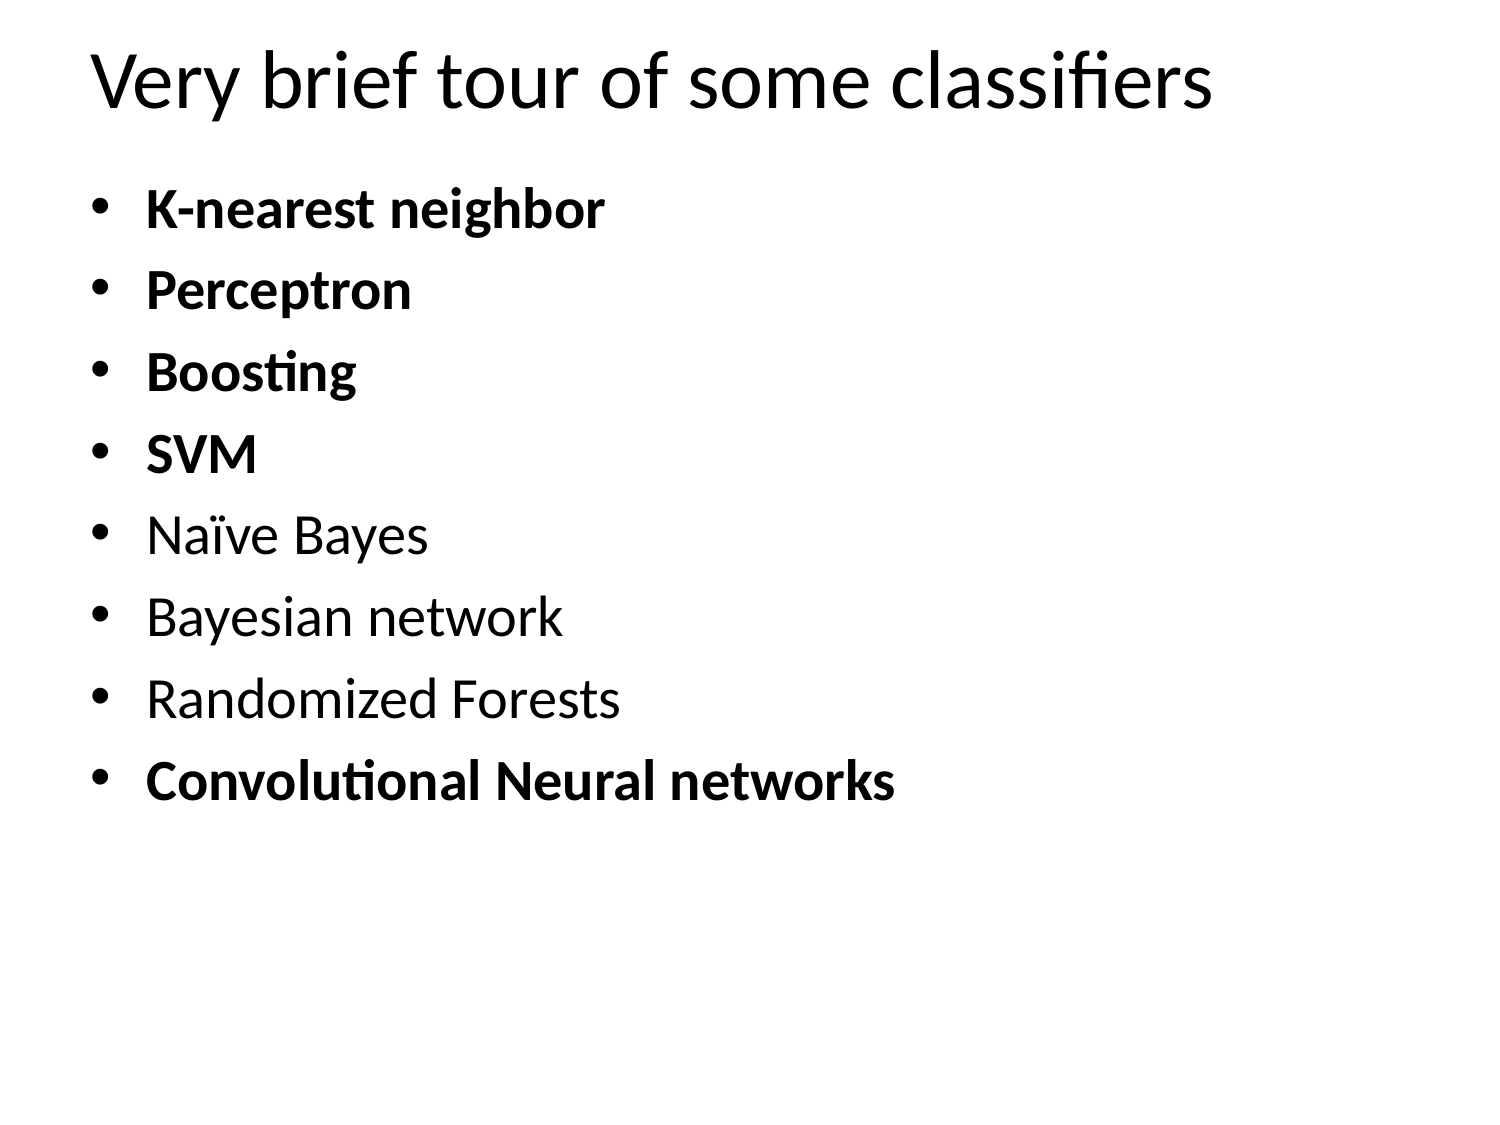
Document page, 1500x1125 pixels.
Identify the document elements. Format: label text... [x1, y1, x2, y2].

list K-nearest neighbor Perceptron Boosting SVM Naïve Bayes Bayesian network Randomized Forests Convolutional Neural networks [74, 162, 1426, 1006]
title Very brief tour of some classifiers [74, 0, 1426, 151]
